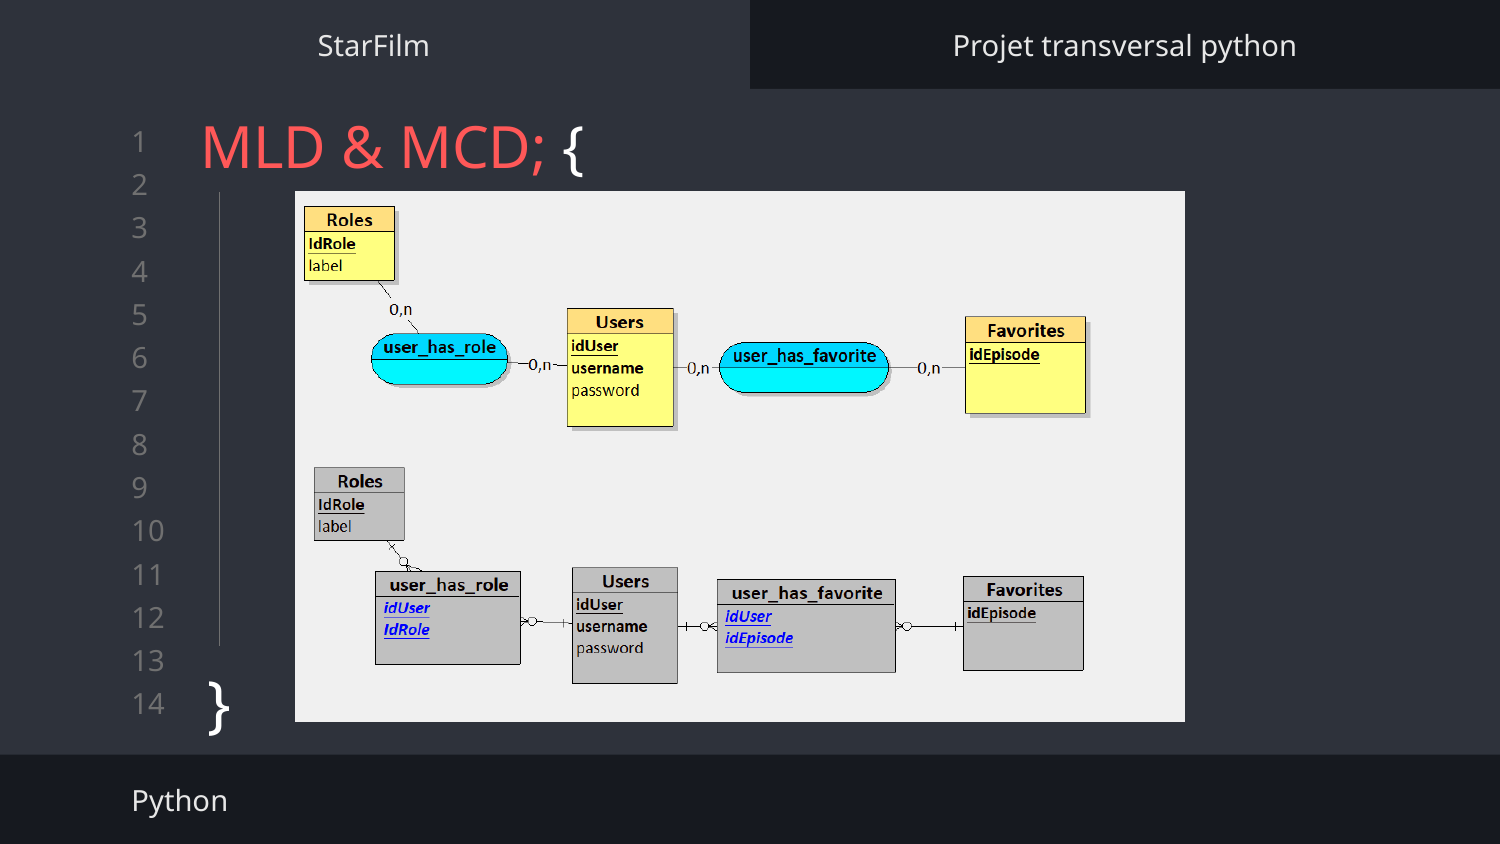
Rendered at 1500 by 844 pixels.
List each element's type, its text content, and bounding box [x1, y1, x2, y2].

title MLD & MCD; { [185, 101, 850, 189]
subtitle Projet transversal python [750, 15, 1500, 74]
picture [295, 191, 1186, 723]
subtitle Python [116, 770, 915, 829]
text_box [177, 191, 262, 755]
subtitle StarFilm [0, 15, 749, 74]
